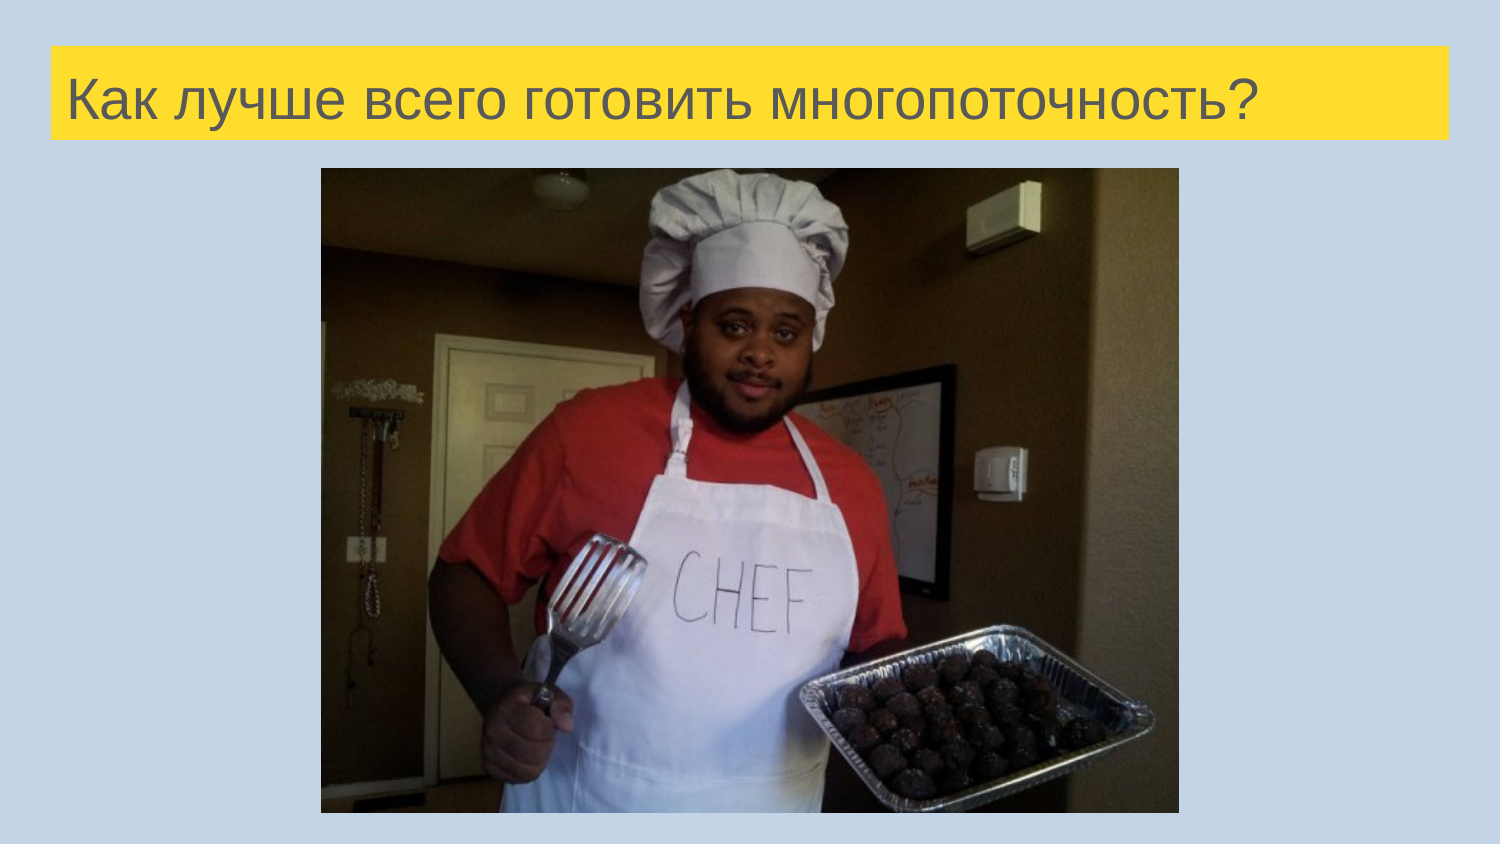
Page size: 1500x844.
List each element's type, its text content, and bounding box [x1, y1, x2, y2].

picture [320, 168, 1180, 813]
title Как лучше всего готовить многопоточность? [51, 45, 1449, 140]
